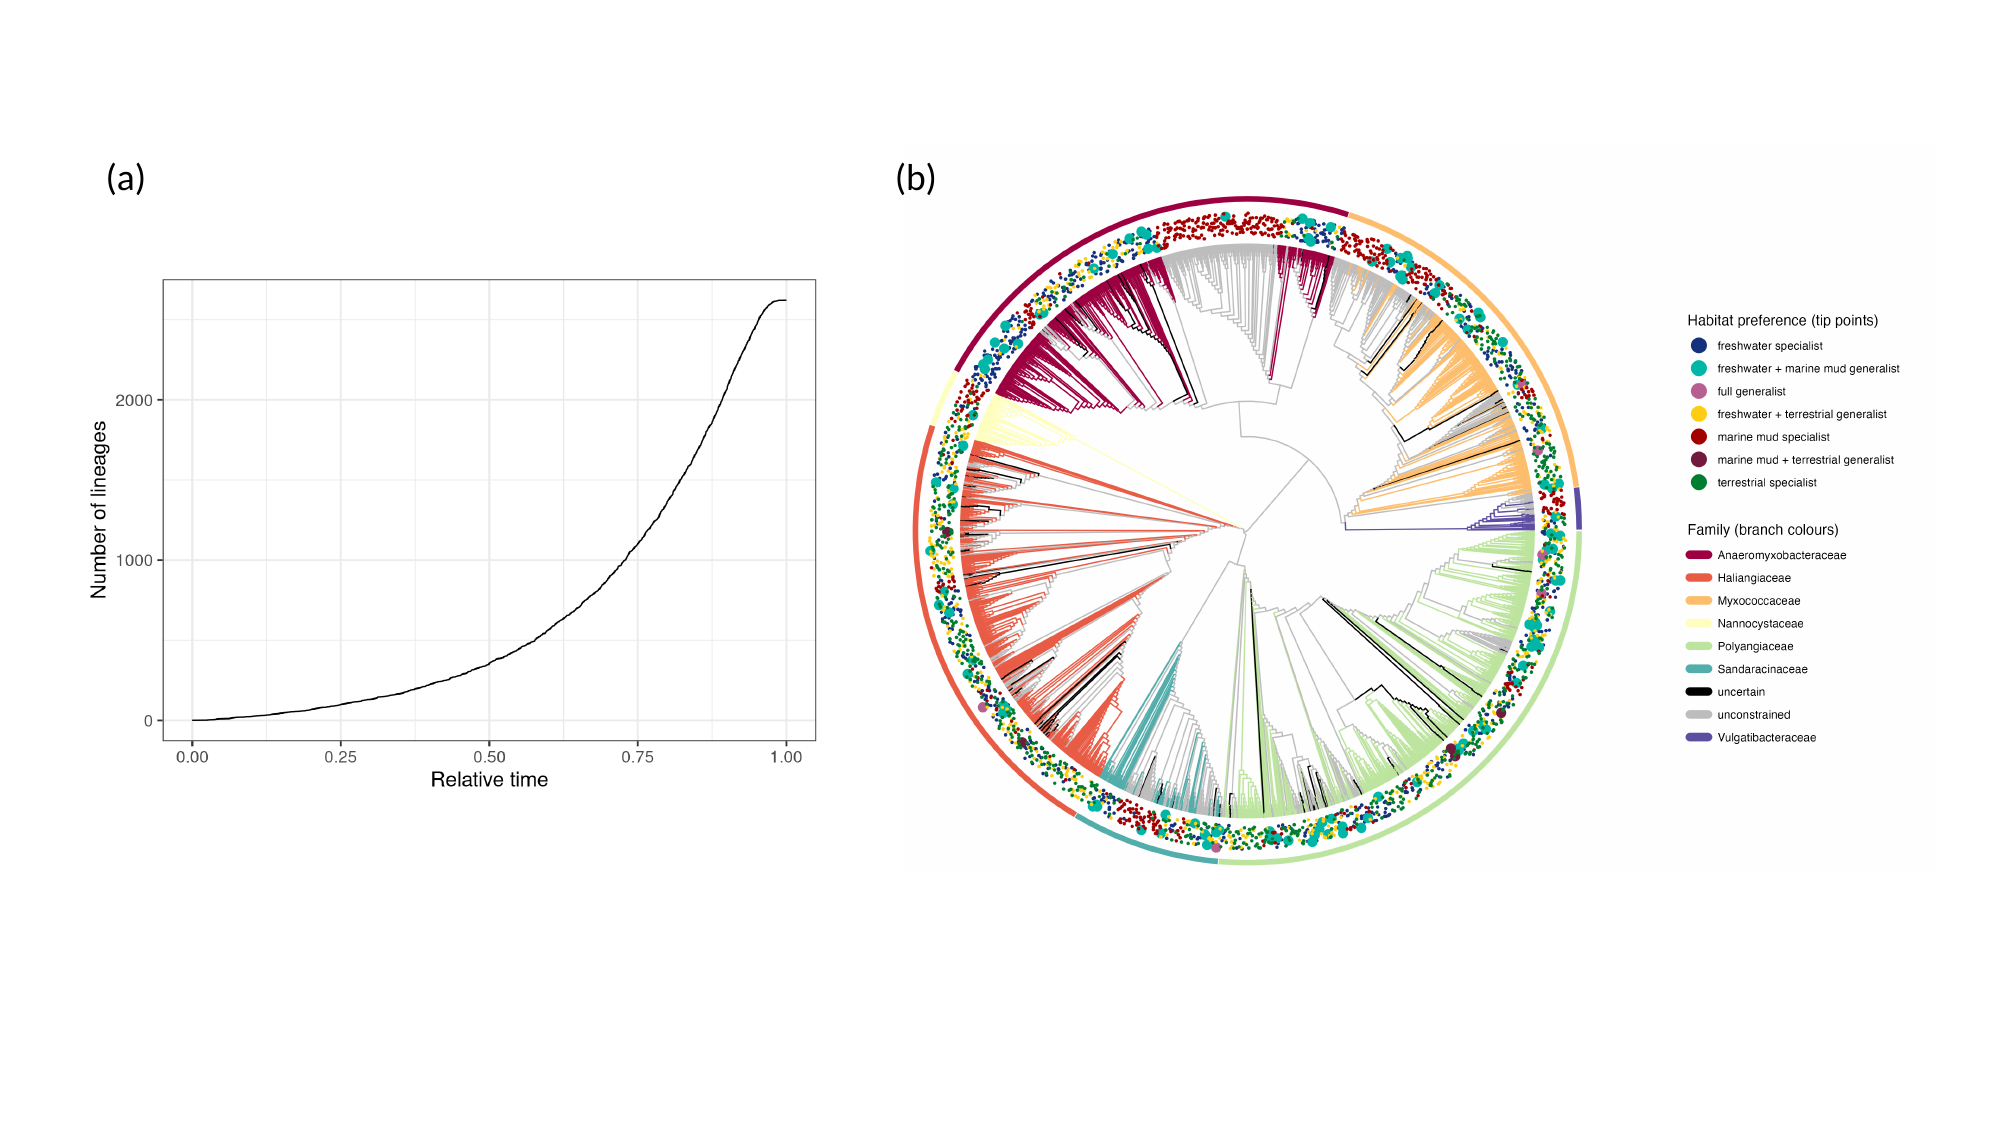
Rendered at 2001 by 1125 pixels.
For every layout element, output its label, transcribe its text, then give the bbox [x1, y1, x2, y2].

text_box (b) [879, 145, 905, 205]
text_box (a) [90, 145, 265, 205]
picture [905, 145, 1964, 870]
picture [57, 262, 850, 804]
